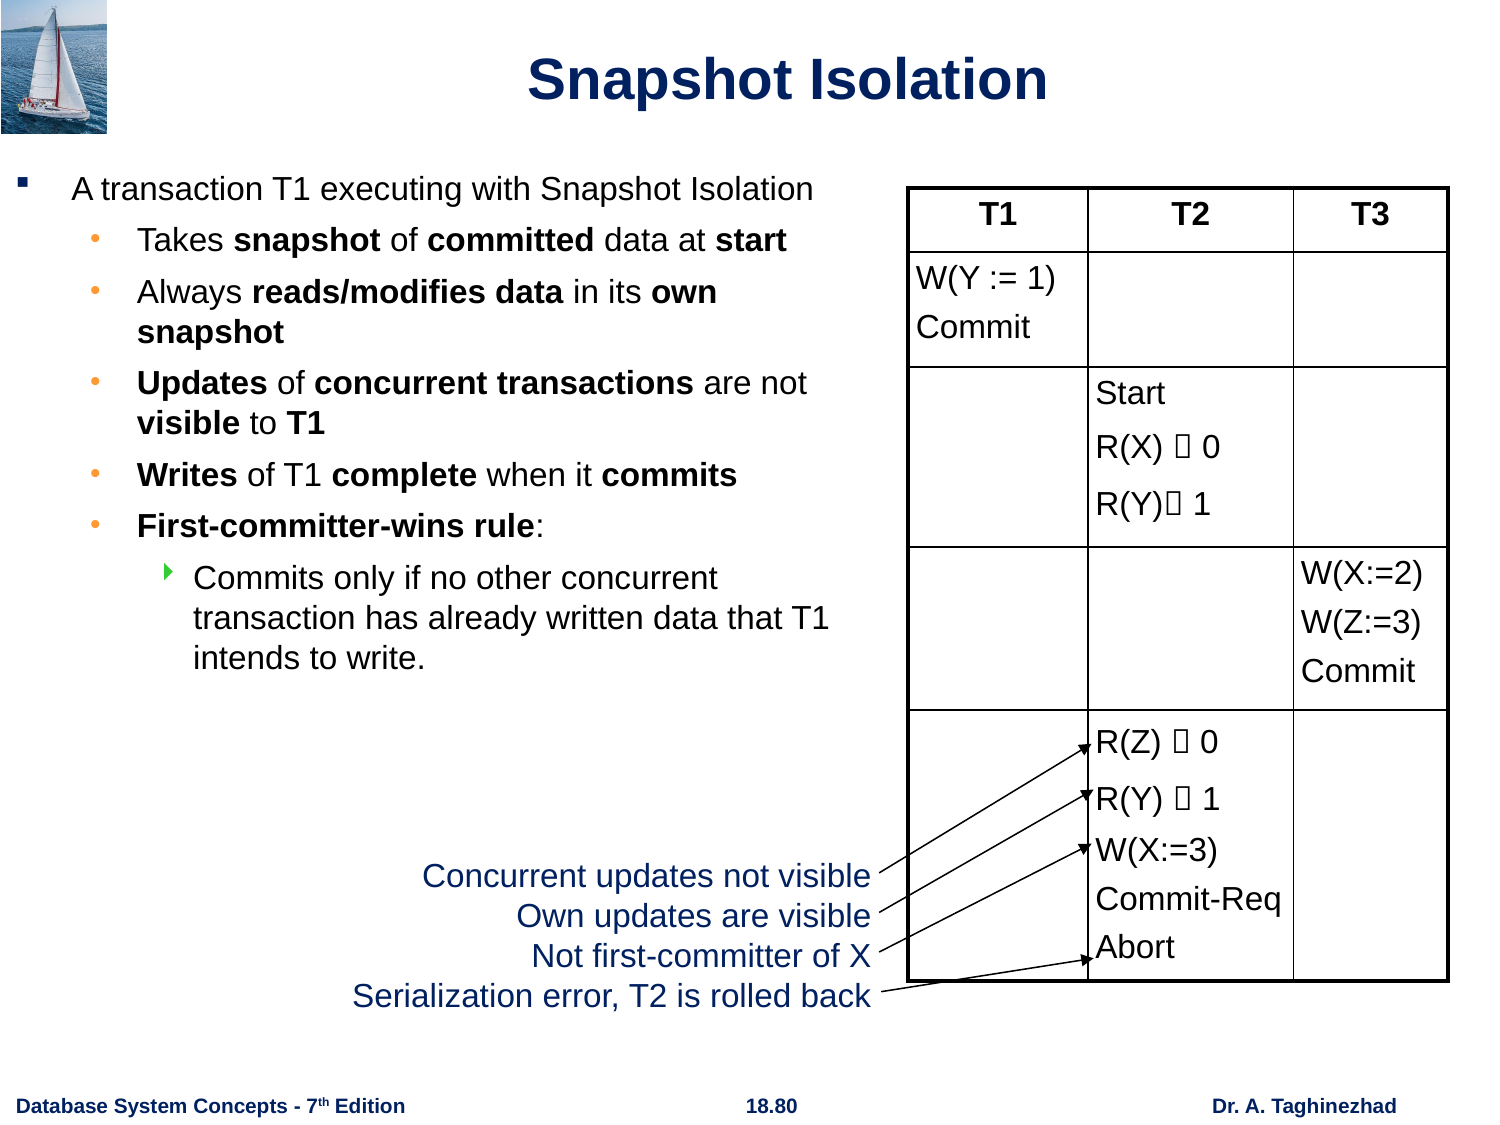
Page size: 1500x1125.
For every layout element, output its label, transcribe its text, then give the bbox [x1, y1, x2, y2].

table_cell W(Y := 1) Commit [910, 253, 1087, 366]
text_box [879, 843, 1092, 953]
table_header T1 [910, 190, 1087, 251]
table_header T3 [1294, 190, 1446, 251]
table_cell [1294, 253, 1446, 366]
text_box [879, 743, 1092, 873]
table_cell [1294, 711, 1446, 979]
table_header T2 [1089, 190, 1293, 251]
table_cell [910, 797, 1087, 935]
table_cell [1089, 548, 1293, 709]
table_cell [910, 368, 1087, 546]
title Snapshot Isolation [125, 18, 1452, 120]
table_cell [910, 711, 1087, 853]
text_box [879, 789, 1094, 913]
text_box Concurrent updates not visible Own updates are visible Not first-committer of X Serialization error, T2 is rolled back [336, 847, 887, 1022]
table_cell [1294, 368, 1446, 546]
picture [1, 0, 107, 134]
table_cell [910, 548, 1087, 709]
table_cell [910, 751, 1087, 894]
table_cell Start R(X)  0 R(Y) 1 [1089, 368, 1293, 546]
table_cell R(Z)  0 R(Y)  1 W(X:=3) Commit-Req Abort [1089, 711, 1293, 979]
table_cell [1089, 253, 1293, 366]
table_cell [910, 851, 1087, 979]
list A transaction T1 executing with Snapshot Isolation Takes snapshot of committed data at start Always reads/modifies data in its own snapshot Updates of concurrent transactions are not visible to T1 Writes of T1 complete when it commits First-committer-wins rule: Commits only if no other concurrent transaction has already written data that T1 intends to write. [0, 159, 859, 1049]
text_box [881, 954, 1094, 992]
table_cell W(X:=2) W(Z:=3) Commit [1294, 548, 1446, 709]
